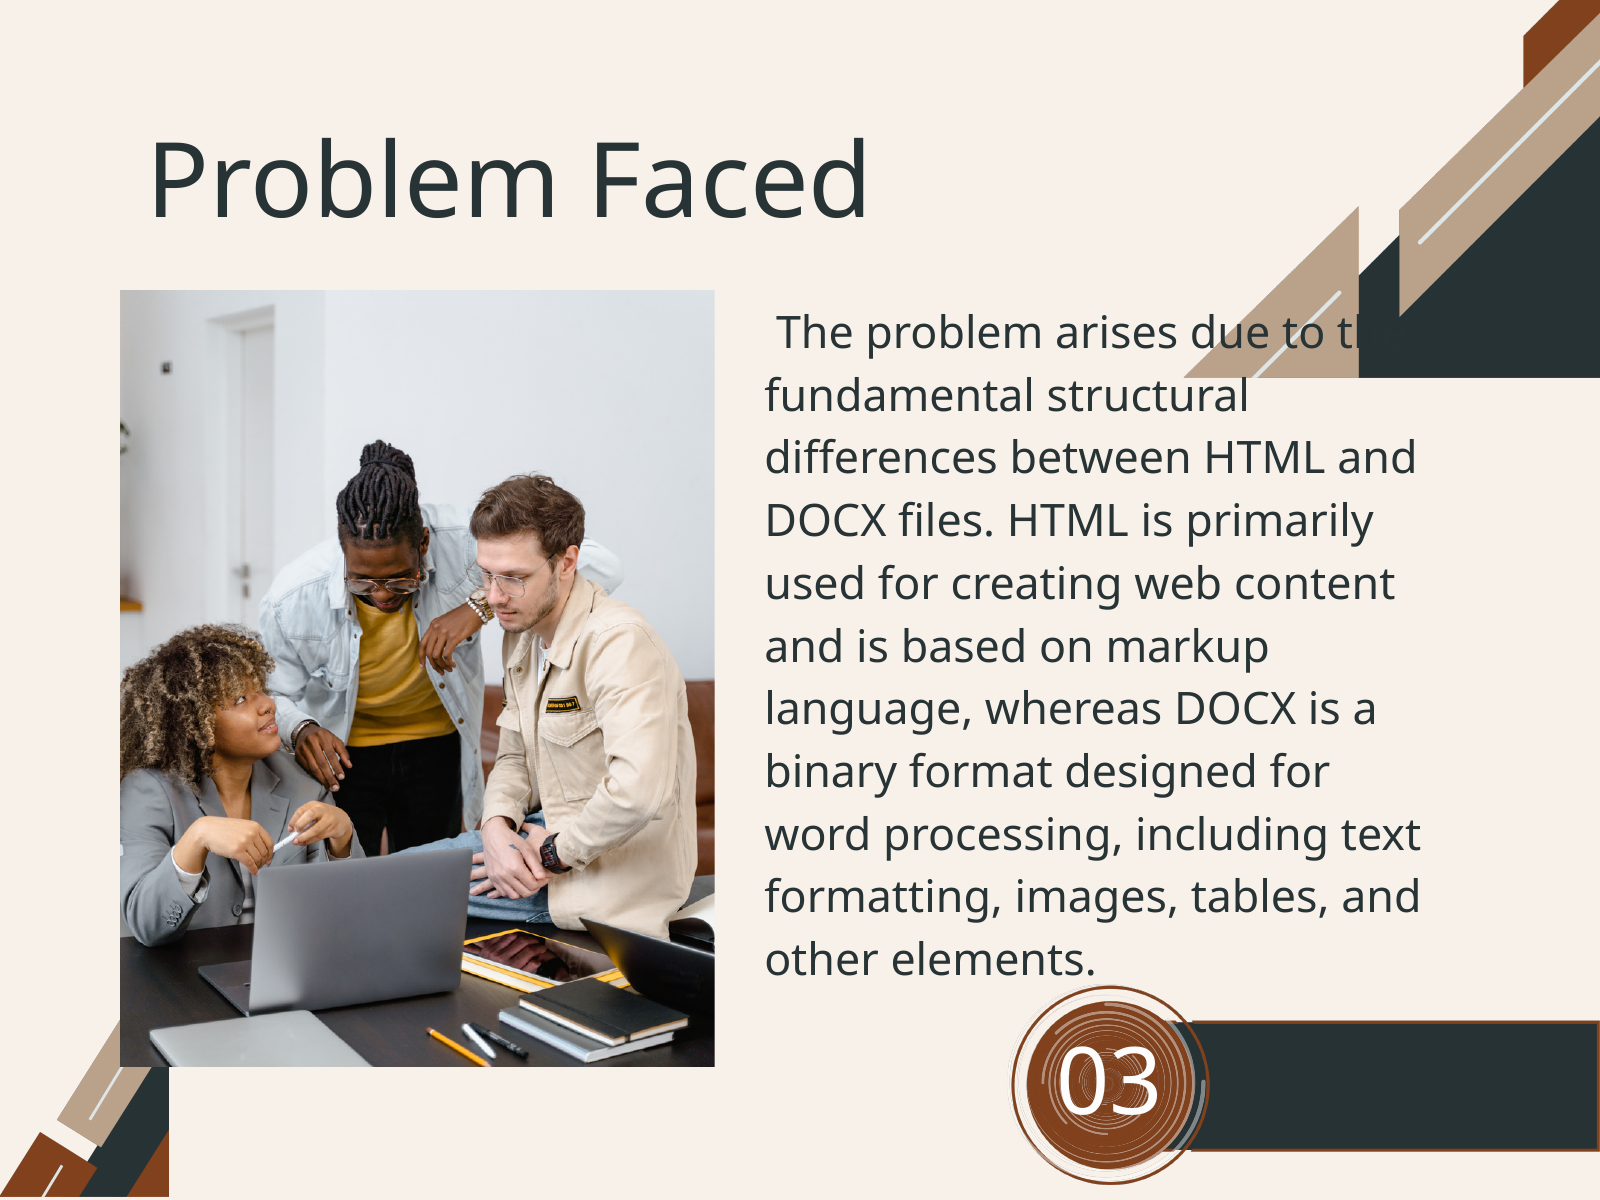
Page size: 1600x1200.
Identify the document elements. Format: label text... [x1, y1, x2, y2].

text_box [1007, 985, 1206, 1182]
text_box 03 [1013, 1037, 1206, 1134]
text_box The problem arises due to the fundamental structural differences between HTML and DOCX files. HTML is primarily used for creating web content and is based on markup language, whereas DOCX is a binary format designed for word processing, including text formatting, images, tables, and other elements. [764, 294, 1449, 985]
text_box [1183, 0, 1600, 378]
text_box Problem Faced [119, 132, 1066, 239]
text_box [119, 290, 715, 1067]
text_box [0, 942, 169, 1197]
text_box [1004, 975, 1600, 1185]
